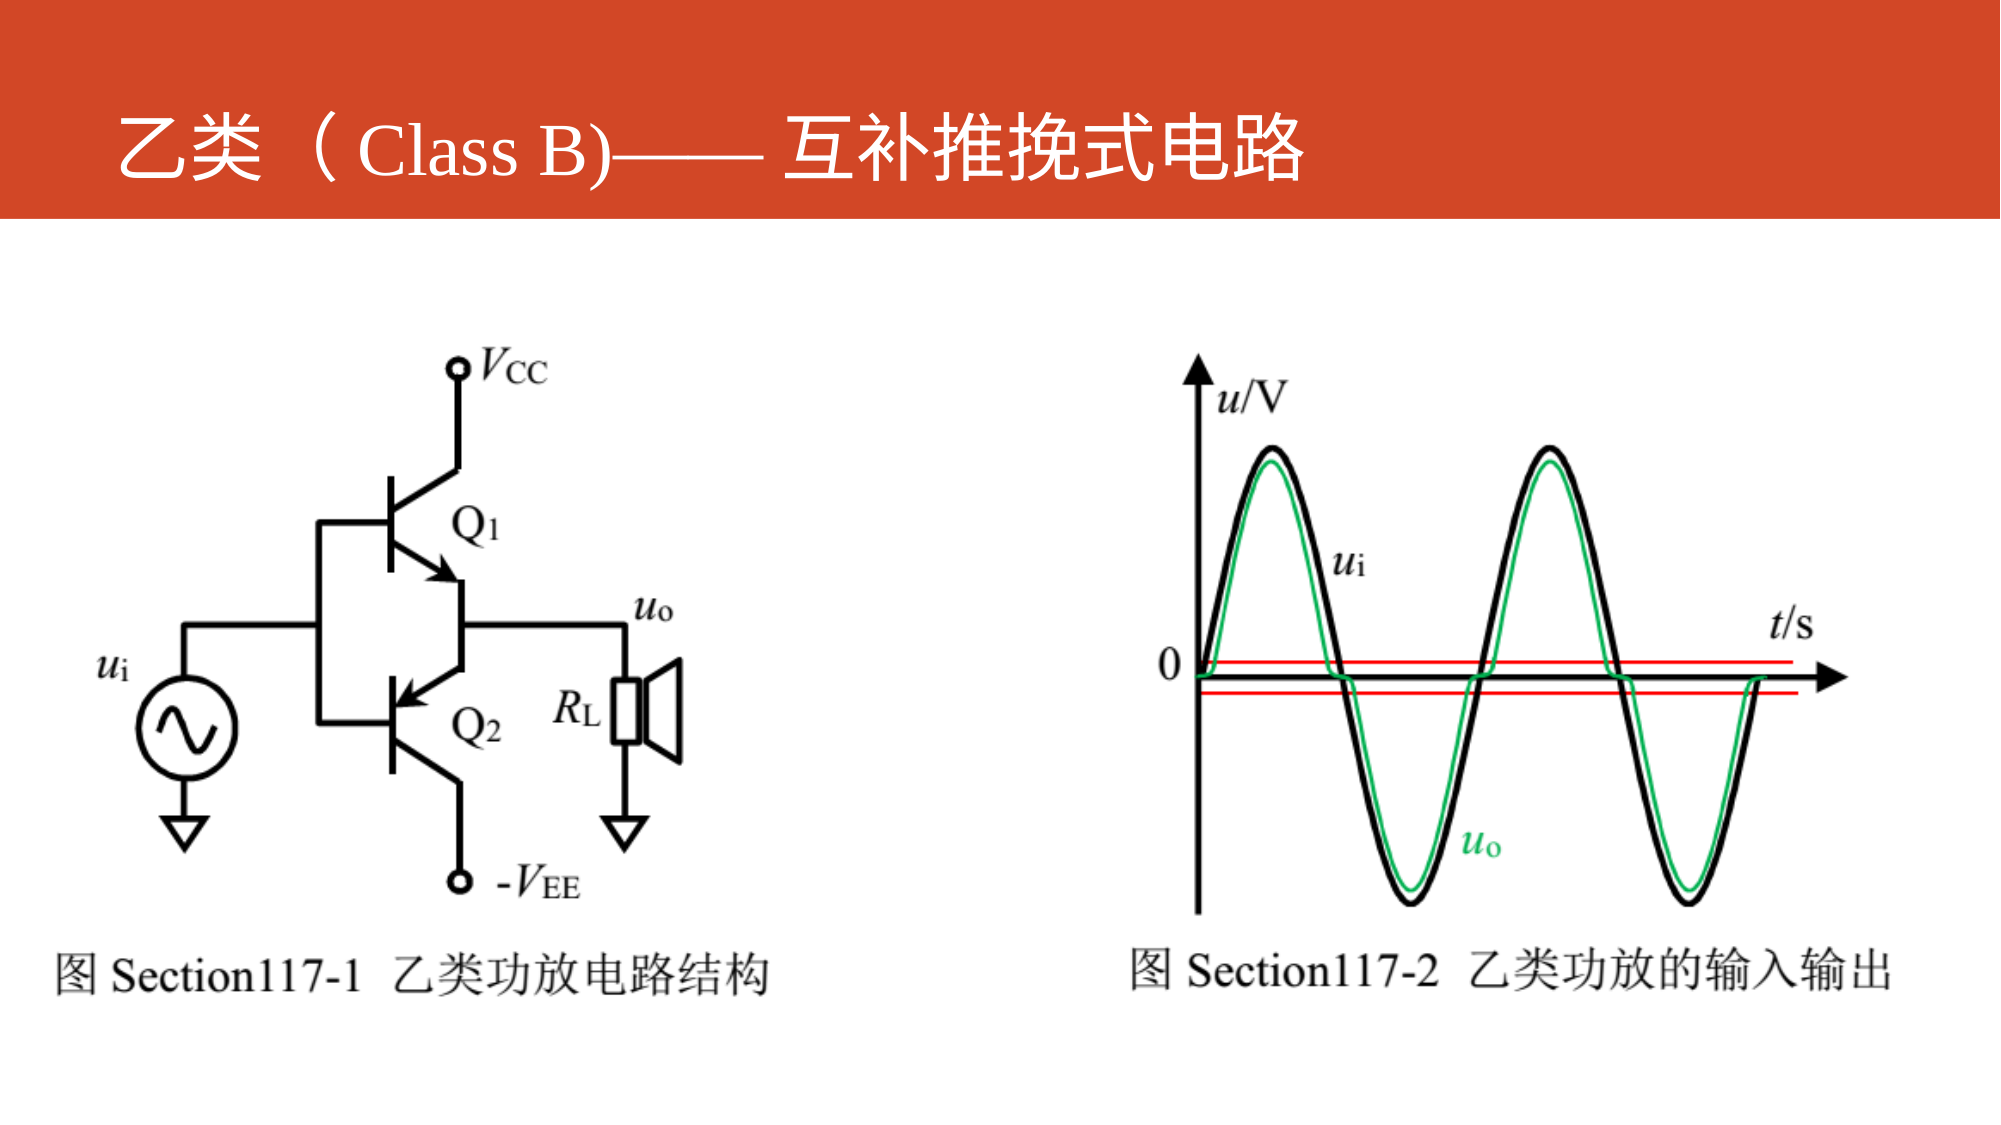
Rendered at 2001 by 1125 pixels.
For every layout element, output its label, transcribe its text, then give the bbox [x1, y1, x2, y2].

title 乙类（Class B)——互补推挽式电路 [99, 0, 1863, 199]
picture [54, 318, 1950, 1014]
